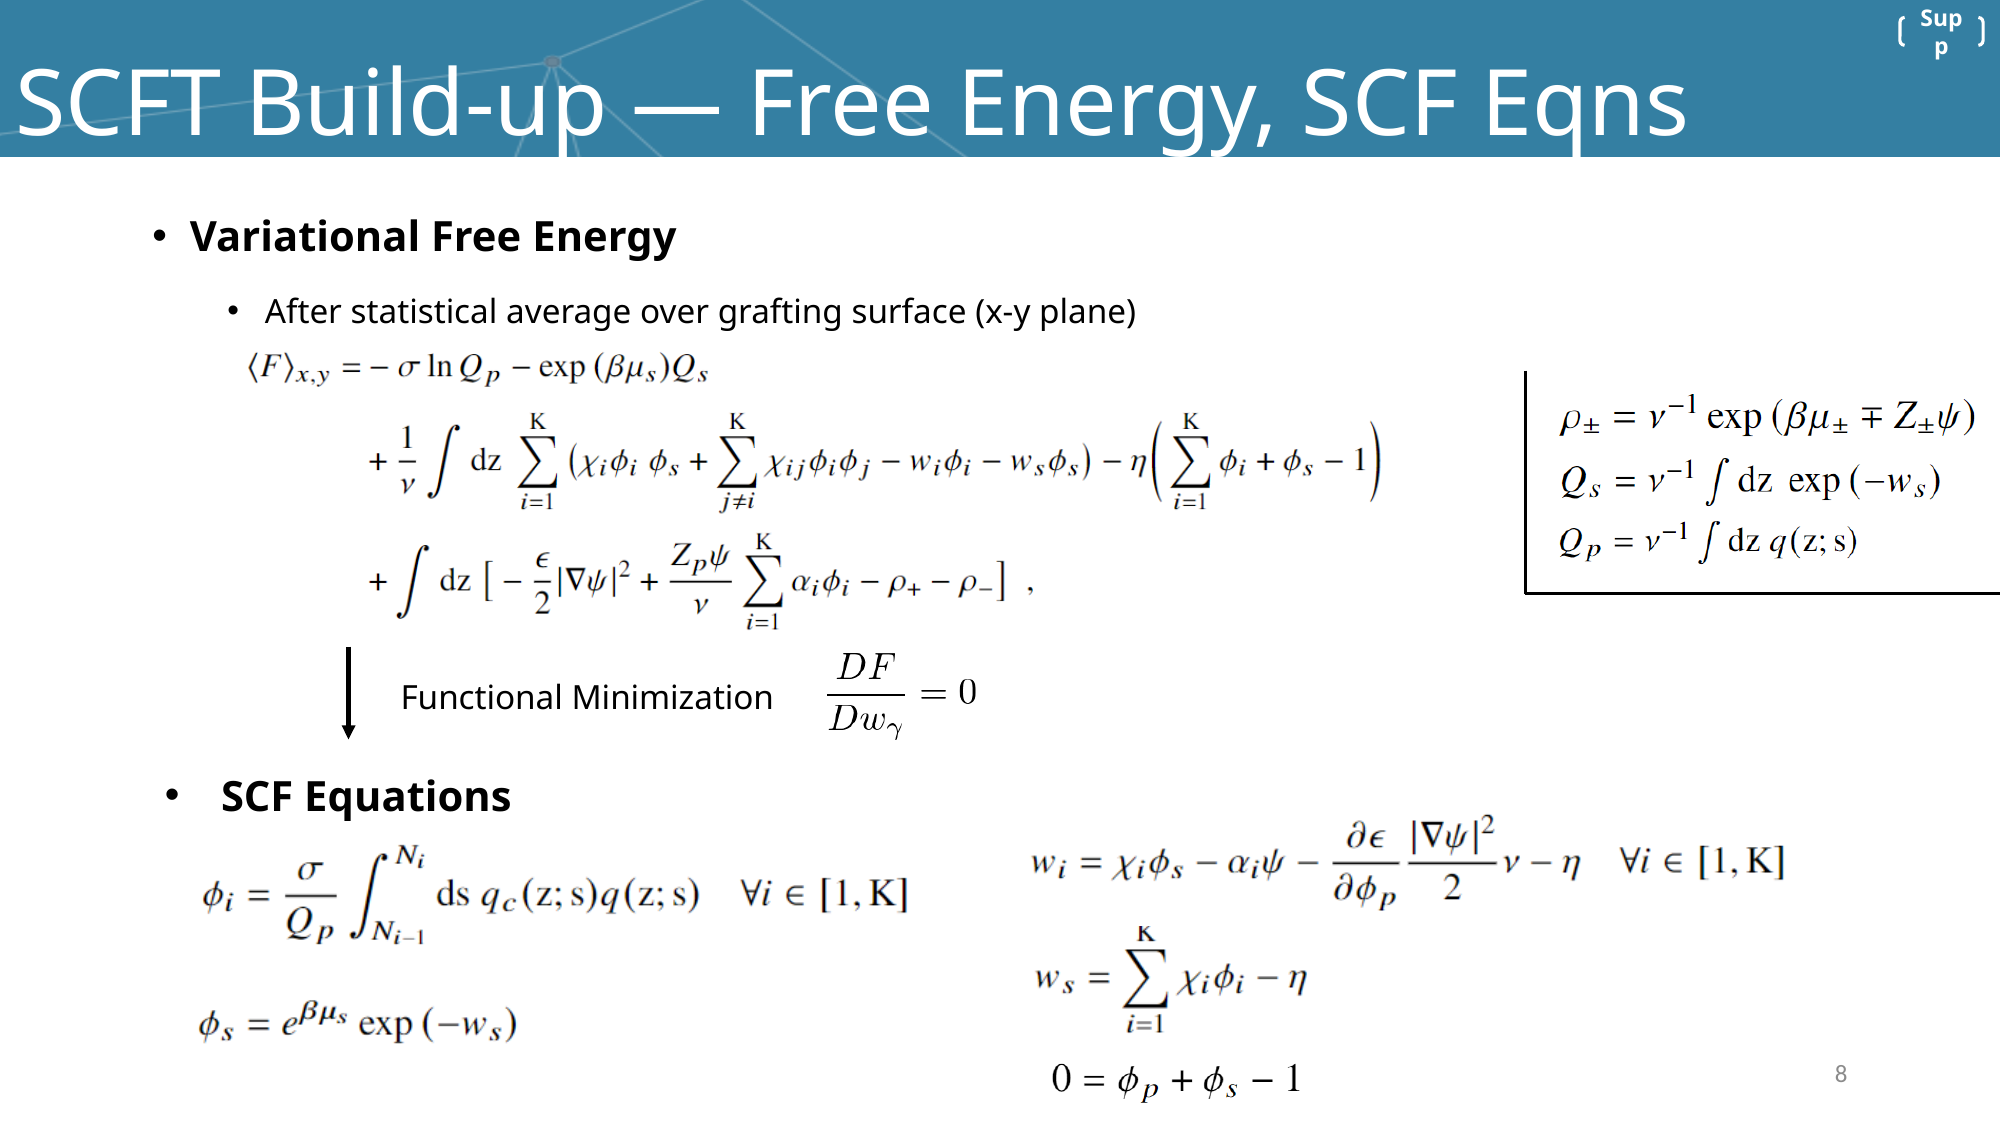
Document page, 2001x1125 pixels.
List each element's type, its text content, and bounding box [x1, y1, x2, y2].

picture [827, 653, 976, 740]
picture [1044, 1054, 1308, 1108]
list Variational Free Energy After statistical average over grafting surface (x-y plane) [137, 177, 1863, 1016]
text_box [1525, 370, 2000, 594]
text_box SCF Equations [150, 761, 579, 827]
picture [239, 333, 1390, 640]
text_box Functional Minimization [385, 668, 815, 724]
slide_number 8 [1412, 1042, 1863, 1103]
picture [999, 801, 1811, 1046]
picture [165, 840, 983, 965]
picture [165, 986, 983, 1063]
title SCFT Build-up — Free Energy, SCF Eqns [0, 23, 1803, 155]
